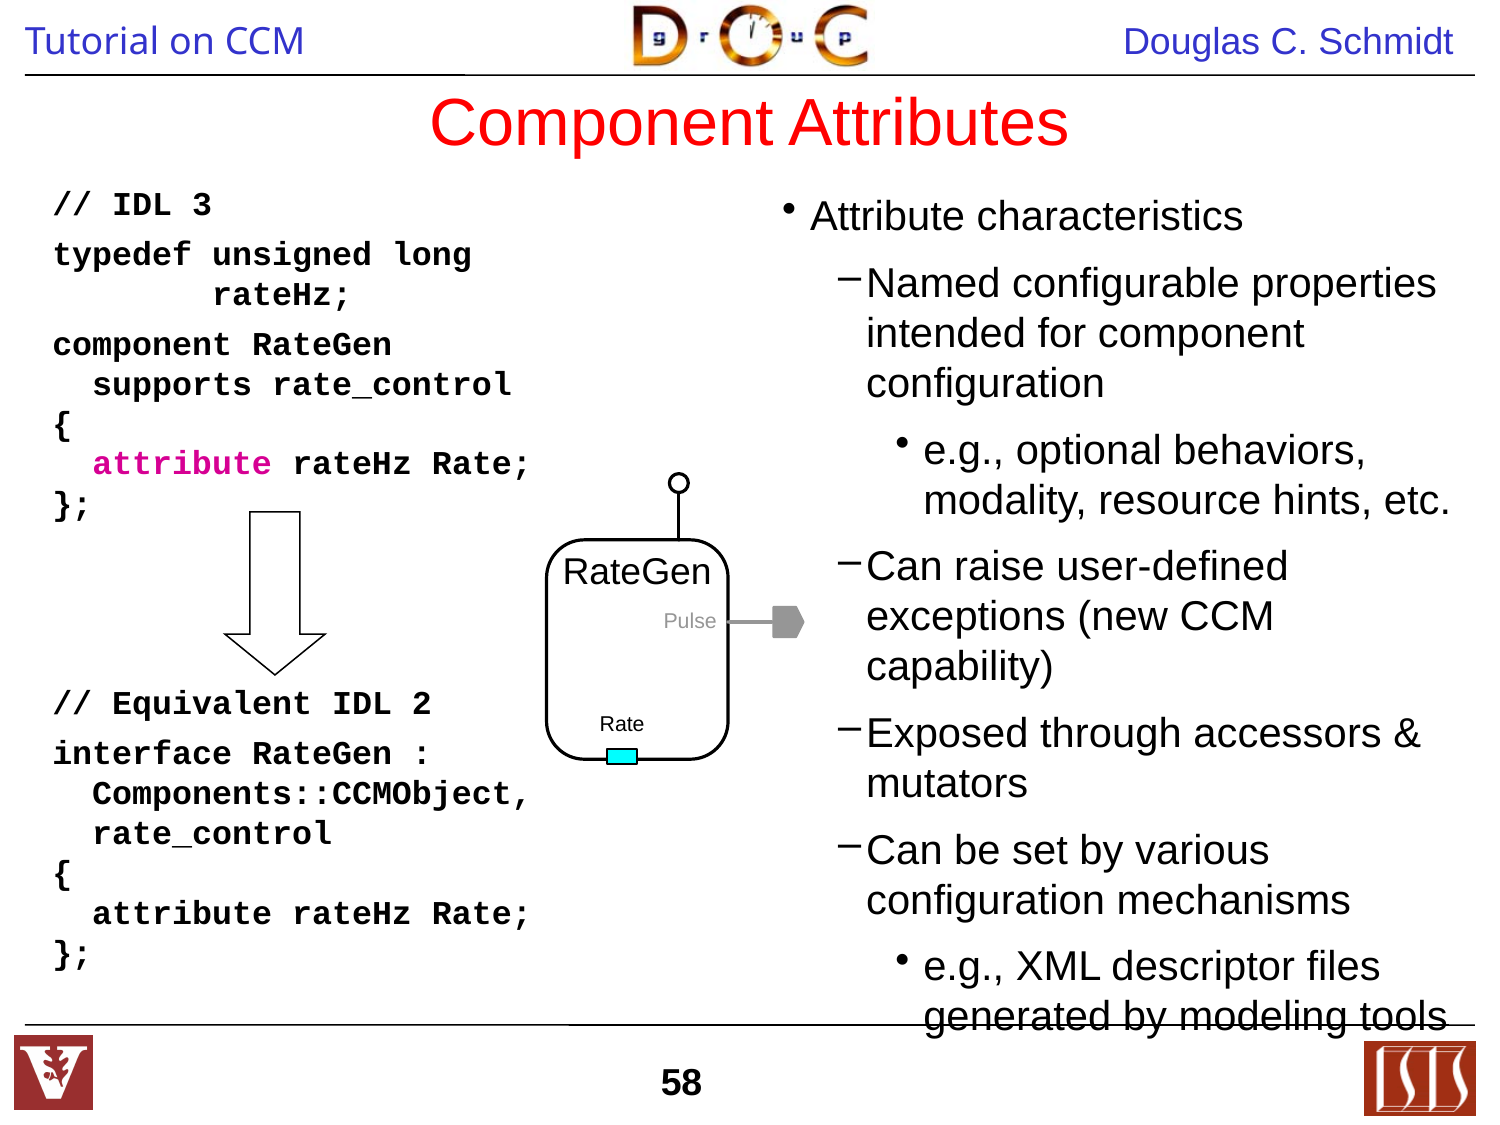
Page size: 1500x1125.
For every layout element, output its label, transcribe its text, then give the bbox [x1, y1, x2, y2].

text_box // IDL 3 typedef unsigned long rateHz; component RateGen supports rate_control { attribute rateHz Rate; }; // Equivalent IDL 2 interface RateGen : Components::CCMObject, rate_control { attribute rateHz Rate; }; [37, 174, 687, 1000]
title Component Attributes [24, 87, 1476, 151]
text_box [225, 511, 325, 675]
picture [14, 1035, 93, 1110]
list Attribute characteristics Named configurable properties intended for component configuration e.g., optional behaviors, modality, resource hints, etc. Can raise user-defined exceptions (new CCM capability) Exposed through accessors & mutators Can be set by various configuration mechanisms e.g., XML descriptor files generated by modeling tools [766, 181, 1490, 854]
picture [1364, 1041, 1476, 1116]
picture [624, 0, 875, 71]
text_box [540, 467, 809, 770]
